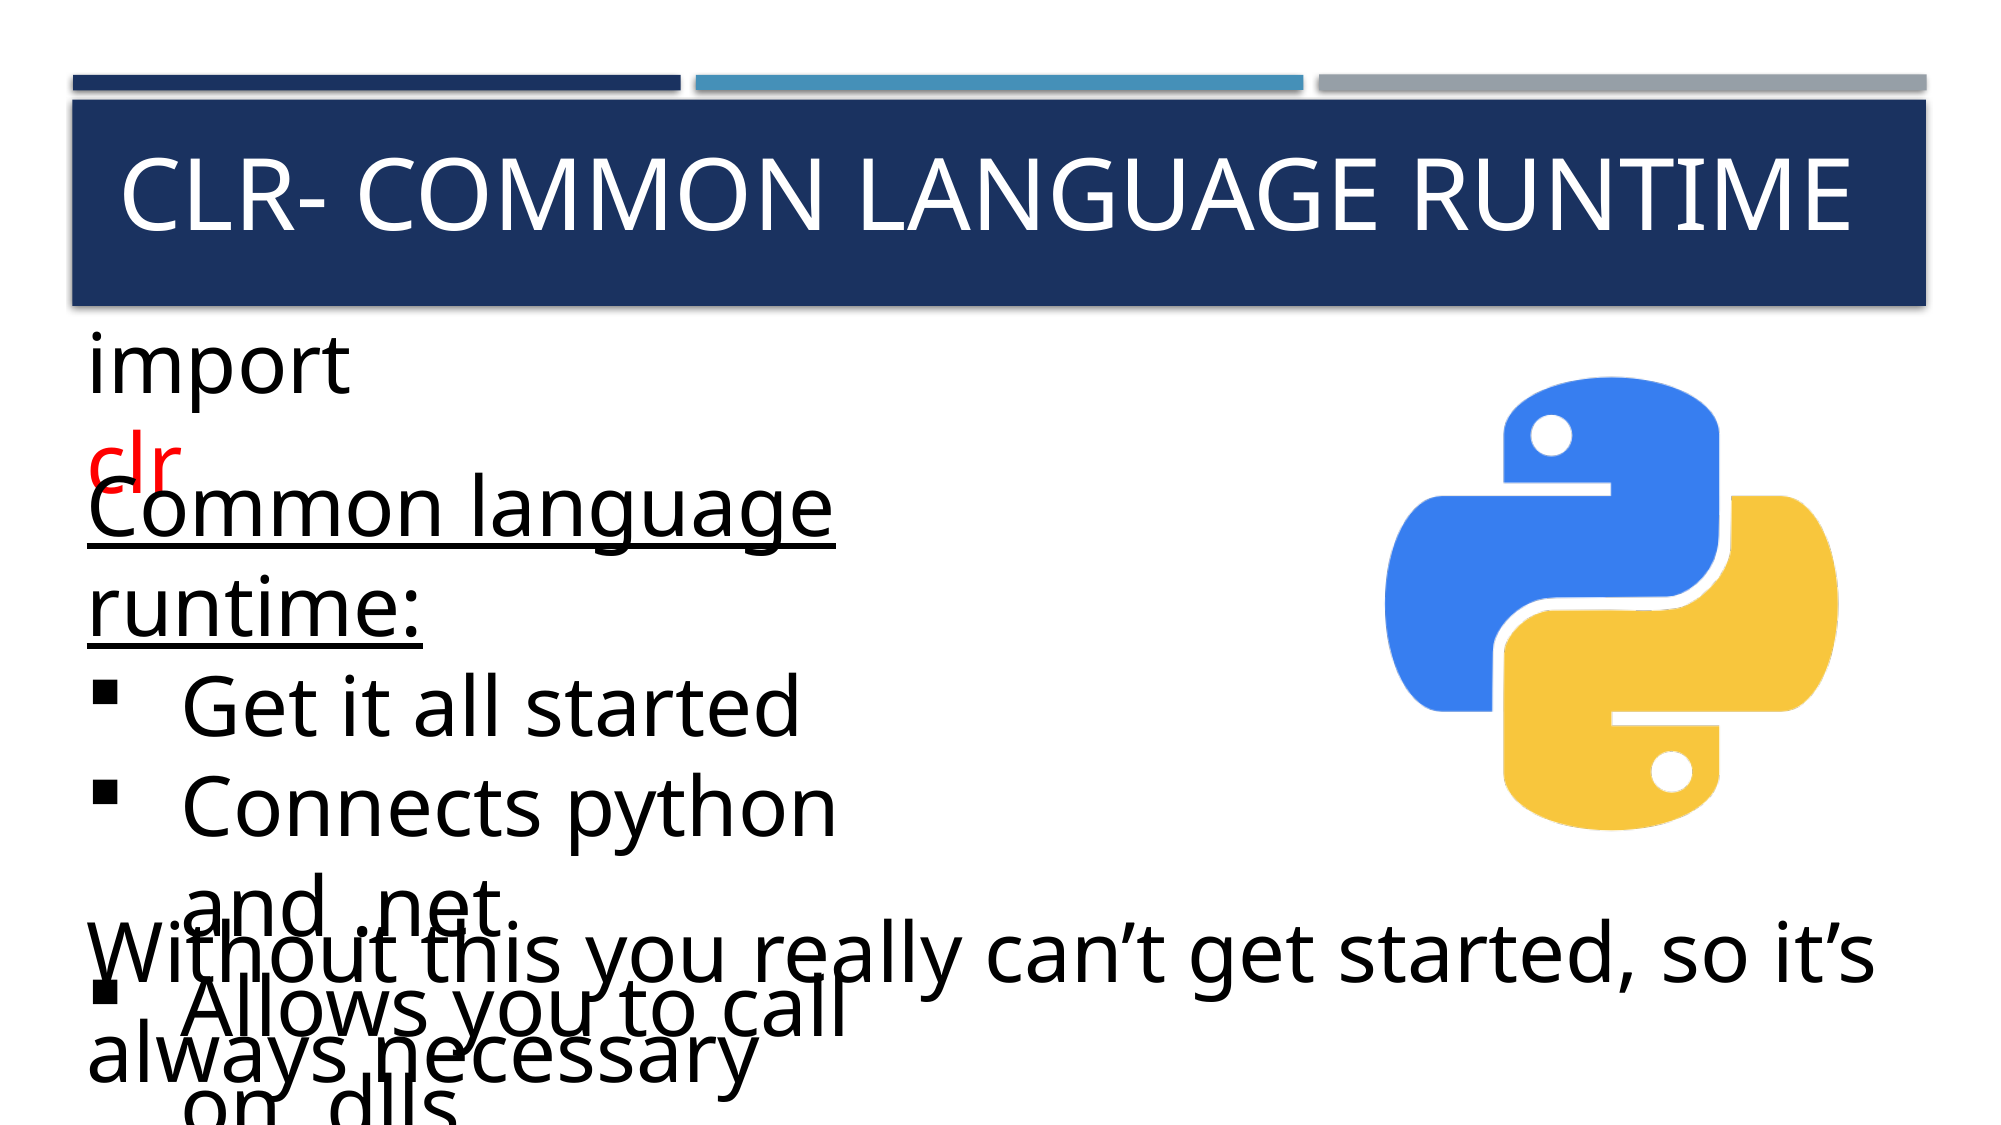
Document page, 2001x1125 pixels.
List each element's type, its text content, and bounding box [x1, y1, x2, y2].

text_box import clr [72, 302, 474, 445]
picture [1321, 316, 1897, 892]
title CLR- COMMON LANGUAGE RUNTIME [103, 79, 1897, 259]
text_box Common language runtime: Get it all started Connects python and .net Allows you to call on .dlls [71, 445, 1098, 1125]
text_box Without this you really can’t get started, so it’s always necessary [72, 891, 2000, 1106]
